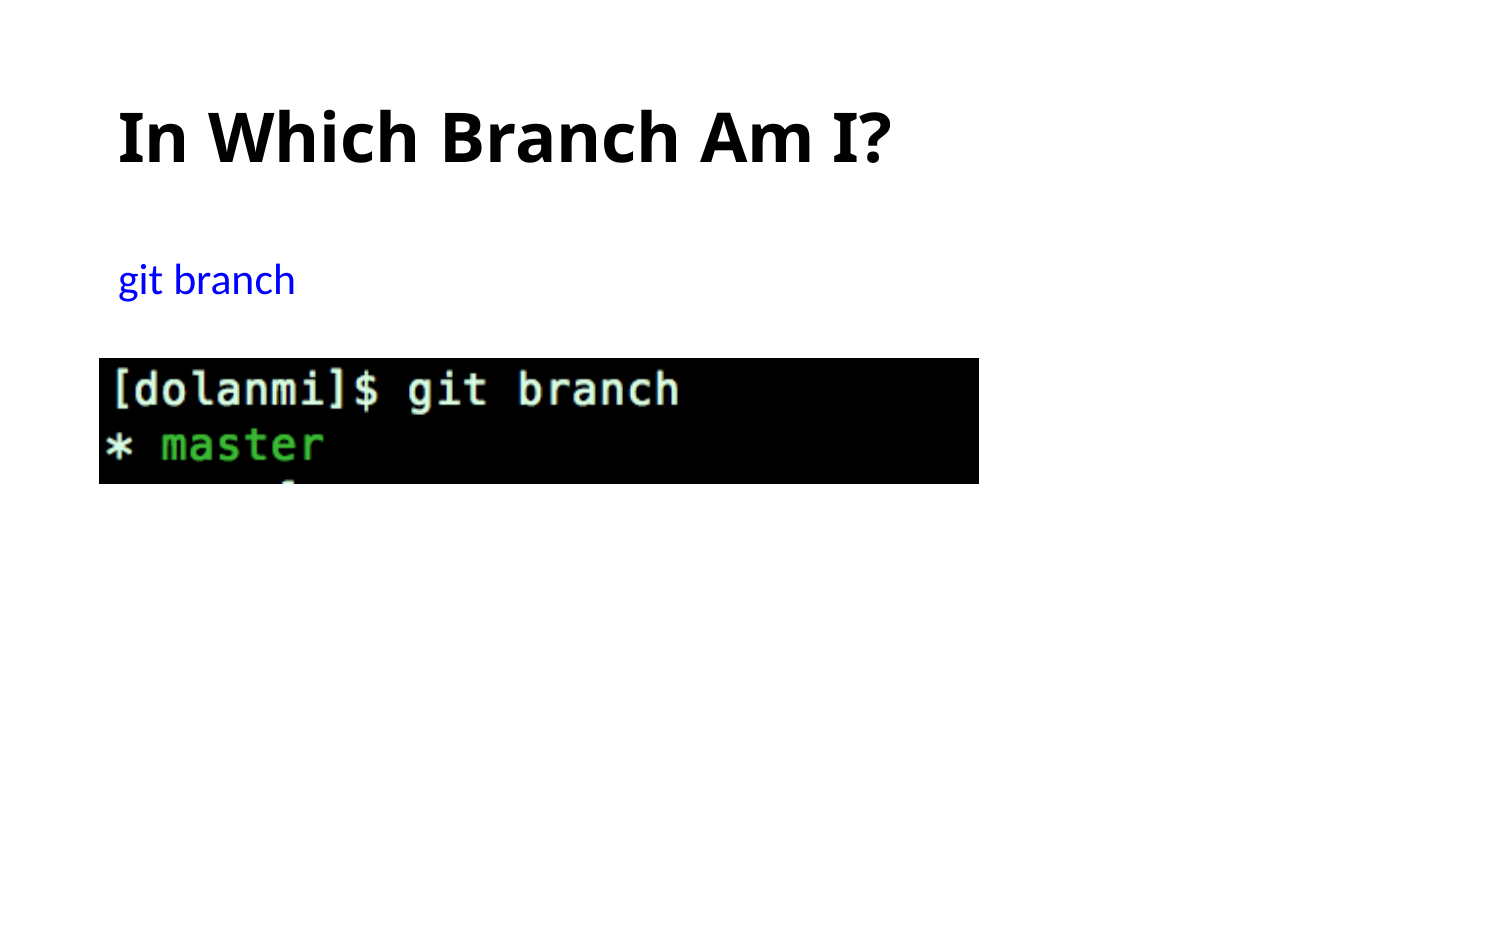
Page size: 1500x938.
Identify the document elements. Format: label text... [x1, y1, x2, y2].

title In Which Branch Am I? [103, 49, 1397, 232]
list git branch [103, 249, 1397, 845]
picture [99, 358, 979, 484]
